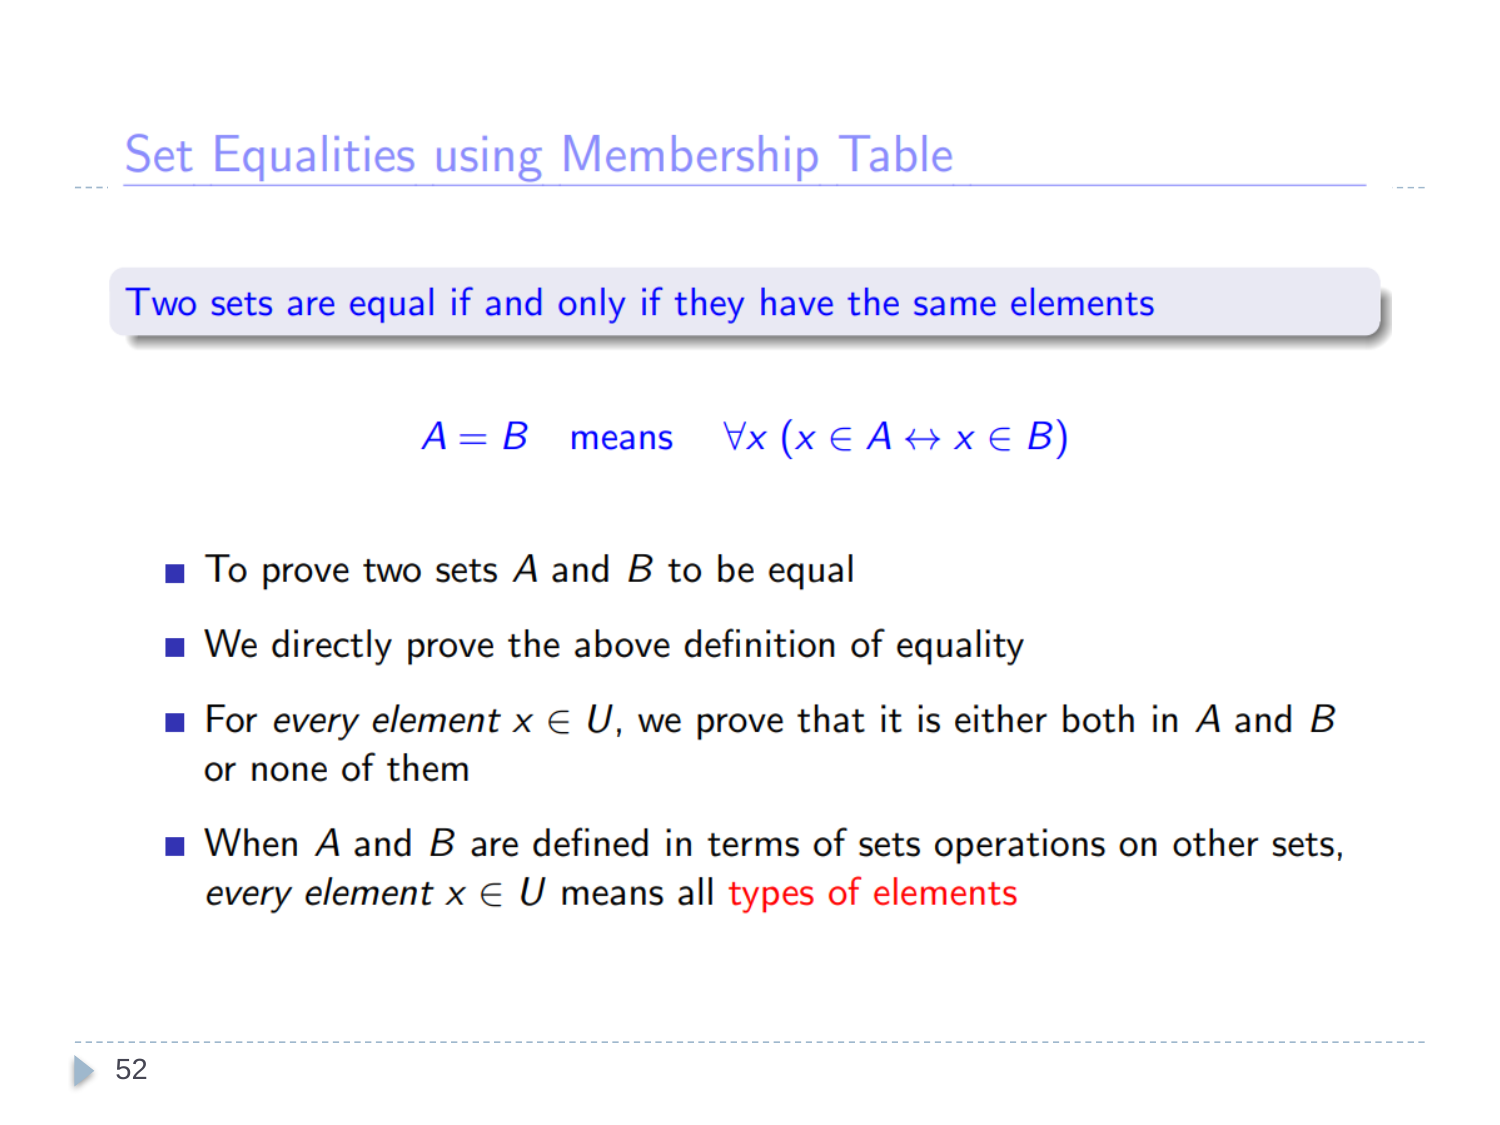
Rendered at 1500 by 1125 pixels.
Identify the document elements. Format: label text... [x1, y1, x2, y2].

picture [108, 115, 1392, 1010]
slide_number 52 [100, 1042, 426, 1103]
